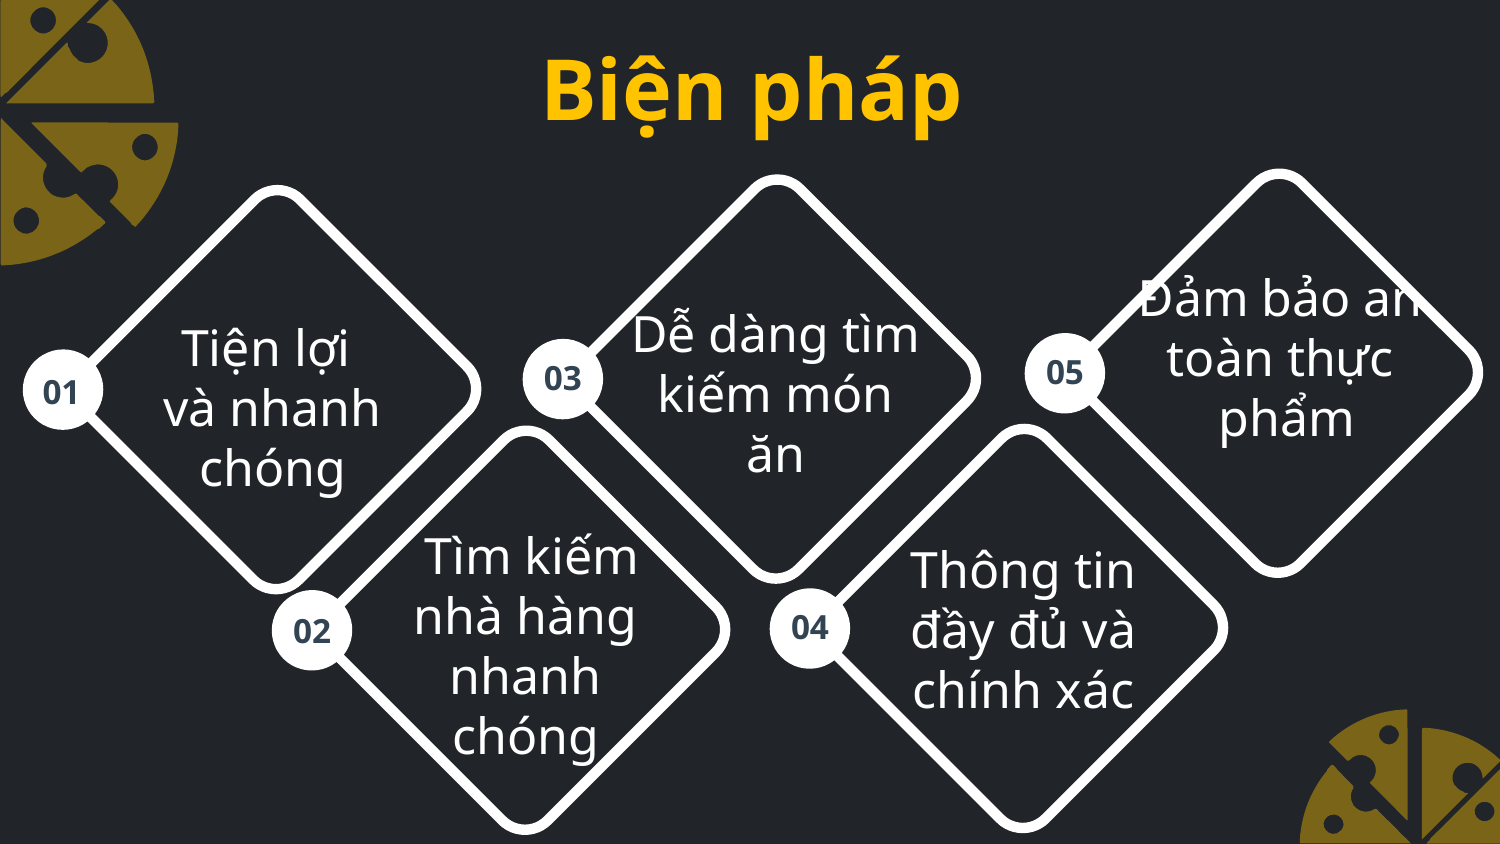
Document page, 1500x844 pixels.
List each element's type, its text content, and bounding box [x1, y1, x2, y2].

text_box Tìm kiếm nhà hàng nhanh chóng [680, 537, 687, 772]
text_box Đảm bảo an toàn thực phẩm [1433, 258, 1441, 454]
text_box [271, 479, 677, 781]
text_box Thông tin đầy đủ và chính xác [1180, 533, 1185, 726]
text_box Dễ dàng tìm kiếm món ăn [933, 295, 937, 476]
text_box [522, 228, 928, 530]
list Biện pháp [39, 41, 1464, 131]
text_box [769, 478, 1175, 779]
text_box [1024, 222, 1430, 524]
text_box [21, 239, 428, 540]
